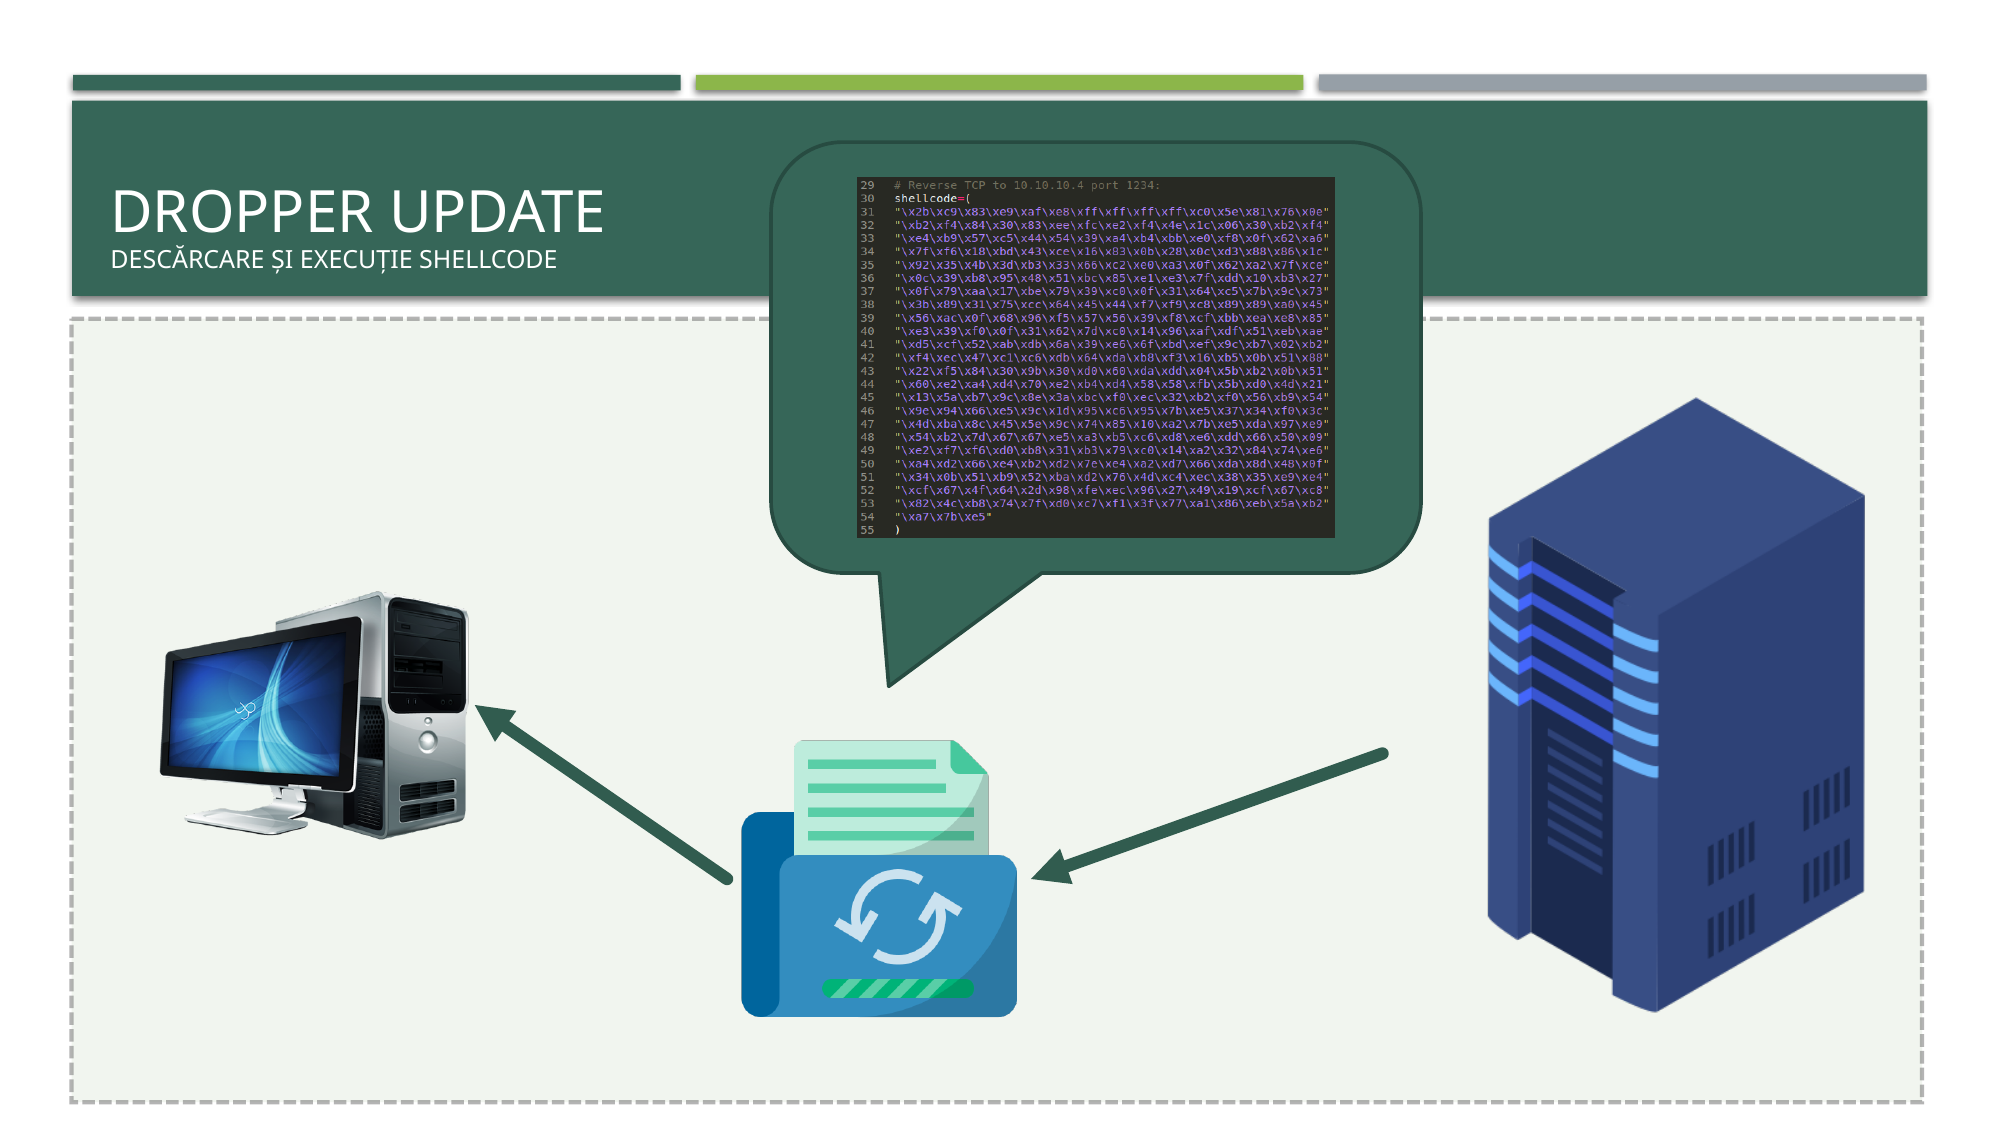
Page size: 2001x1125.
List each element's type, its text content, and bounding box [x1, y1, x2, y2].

title Dropper update descărcare și execuție shellcode [95, 115, 1905, 282]
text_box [474, 704, 728, 880]
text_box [1030, 753, 1383, 880]
picture [1356, 385, 1997, 1025]
picture [726, 726, 1032, 1032]
picture [151, 543, 476, 867]
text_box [770, 141, 1422, 574]
text_box [71, 318, 1923, 1103]
